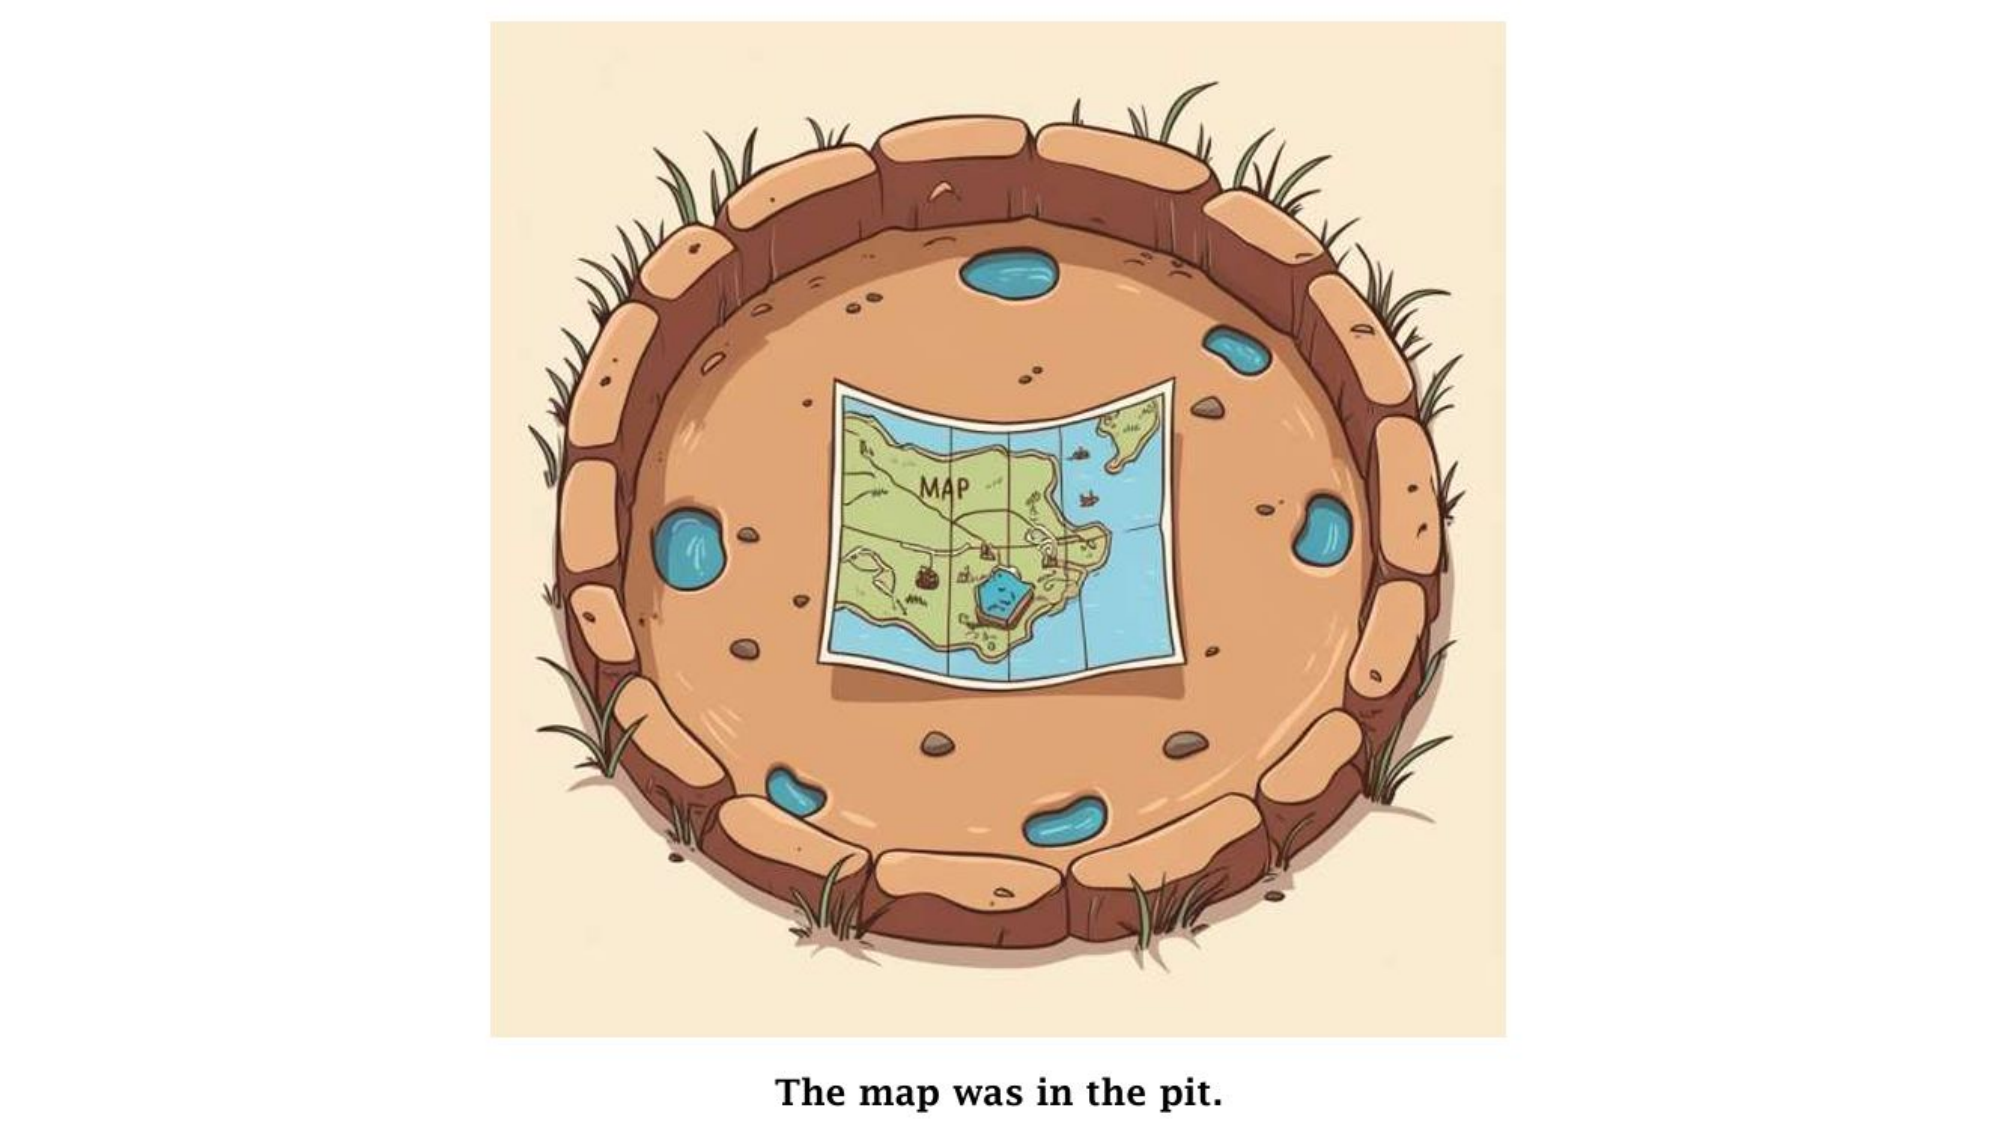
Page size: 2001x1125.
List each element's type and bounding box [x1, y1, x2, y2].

picture [438, 0, 1562, 1125]
